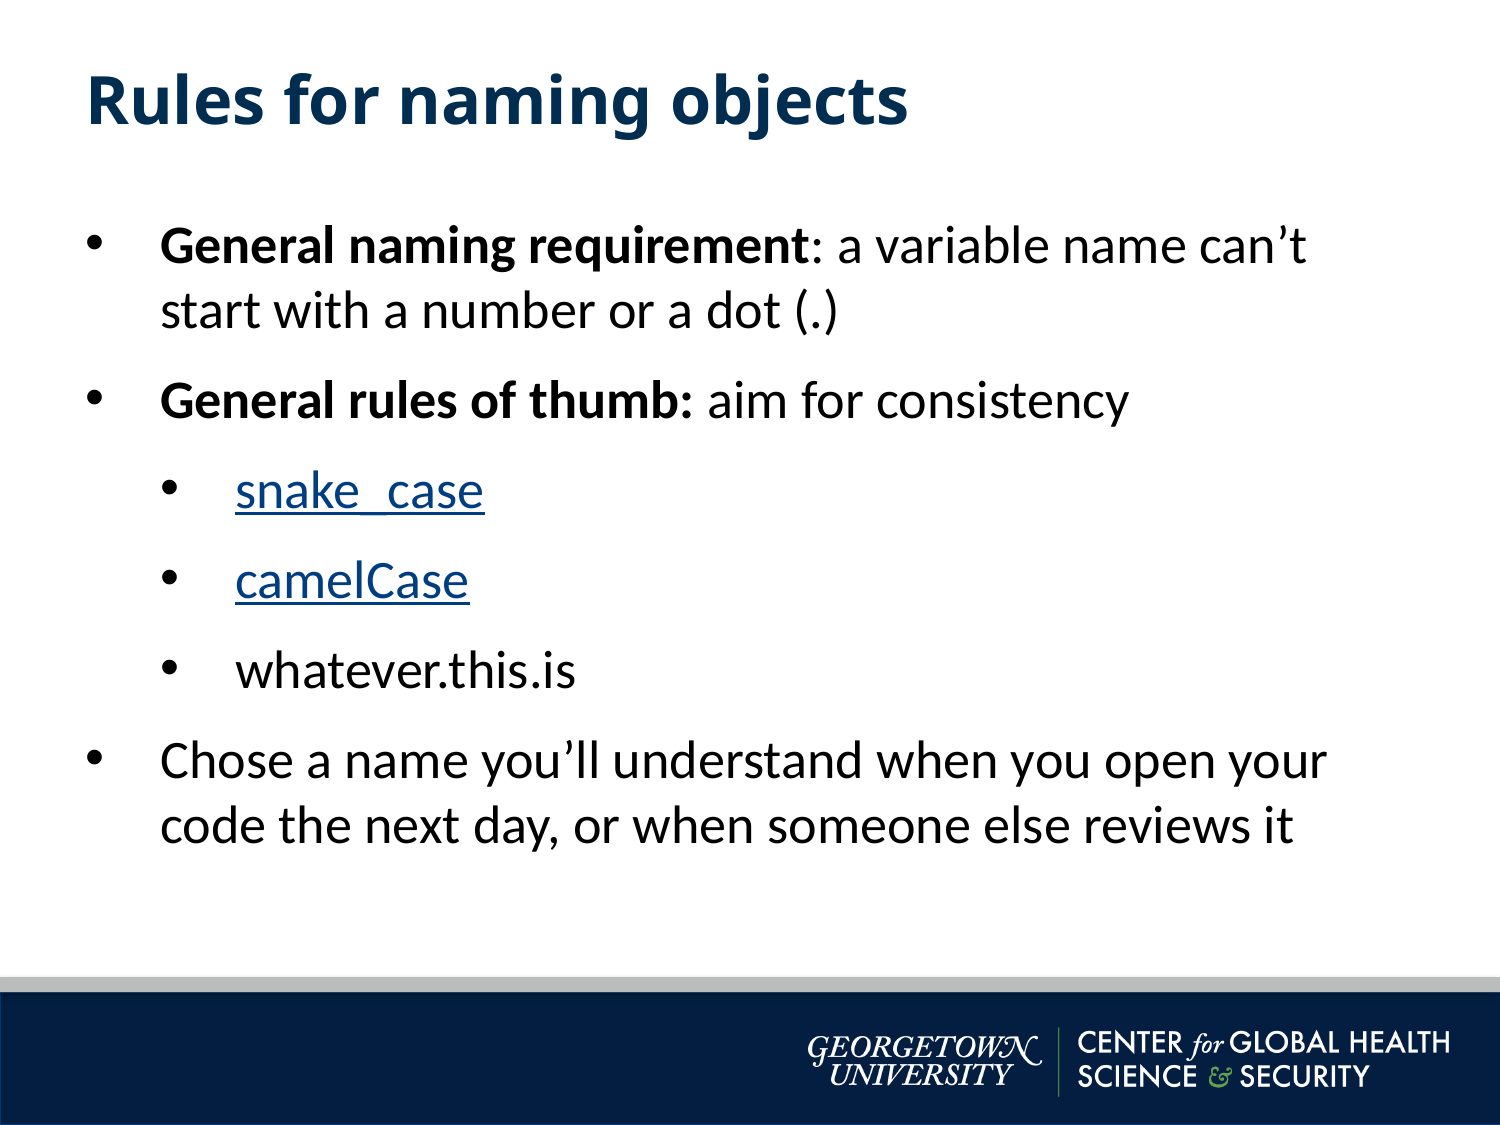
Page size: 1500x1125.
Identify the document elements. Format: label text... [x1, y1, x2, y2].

text_box General naming requirement: a variable name can’t start with a number or a dot (.) General rules of thumb: aim for consistency snake_case camelCase whatever.this.is Chose a name you’ll understand when you open your code the next day, or when someone else reviews it [70, 201, 1393, 862]
picture [808, 1027, 1449, 1097]
text_box Rules for naming objects [70, 50, 1153, 201]
